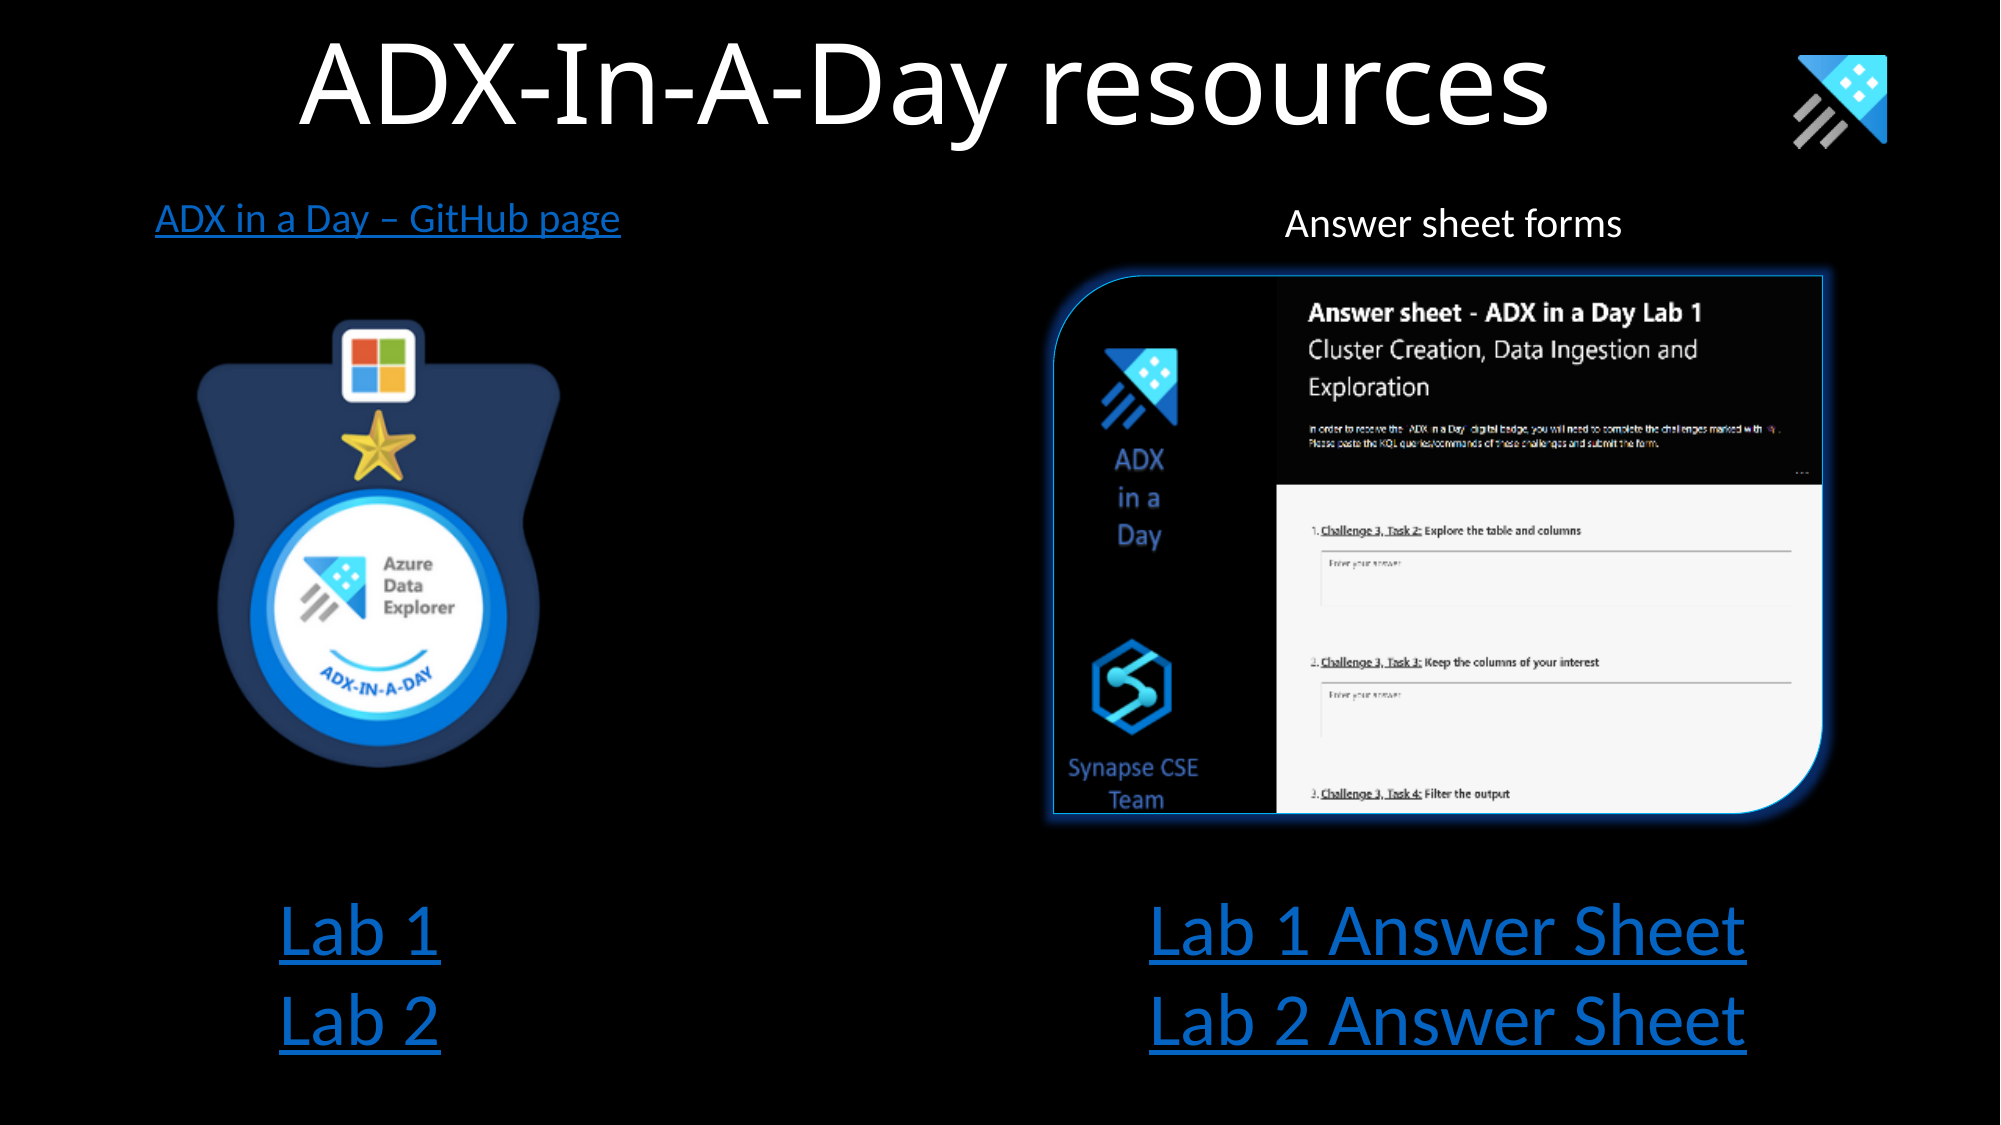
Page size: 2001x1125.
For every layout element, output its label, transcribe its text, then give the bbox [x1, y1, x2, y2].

text_box Lab 1 Lab 2 [264, 872, 457, 1068]
title ADX-In-A-Day resources [12, 3, 1841, 156]
picture [1751, 741, 1823, 814]
text_box Lab 1 Answer Sheet Lab 2 Answer Sheet [1134, 872, 1763, 1068]
picture [1751, 55, 1930, 149]
picture [1055, 278, 1821, 812]
text_box ADX in a Day – GitHub page [140, 183, 640, 248]
picture [1053, 275, 1128, 349]
text_box Answer sheet forms [1270, 188, 1648, 243]
picture [140, 303, 618, 781]
